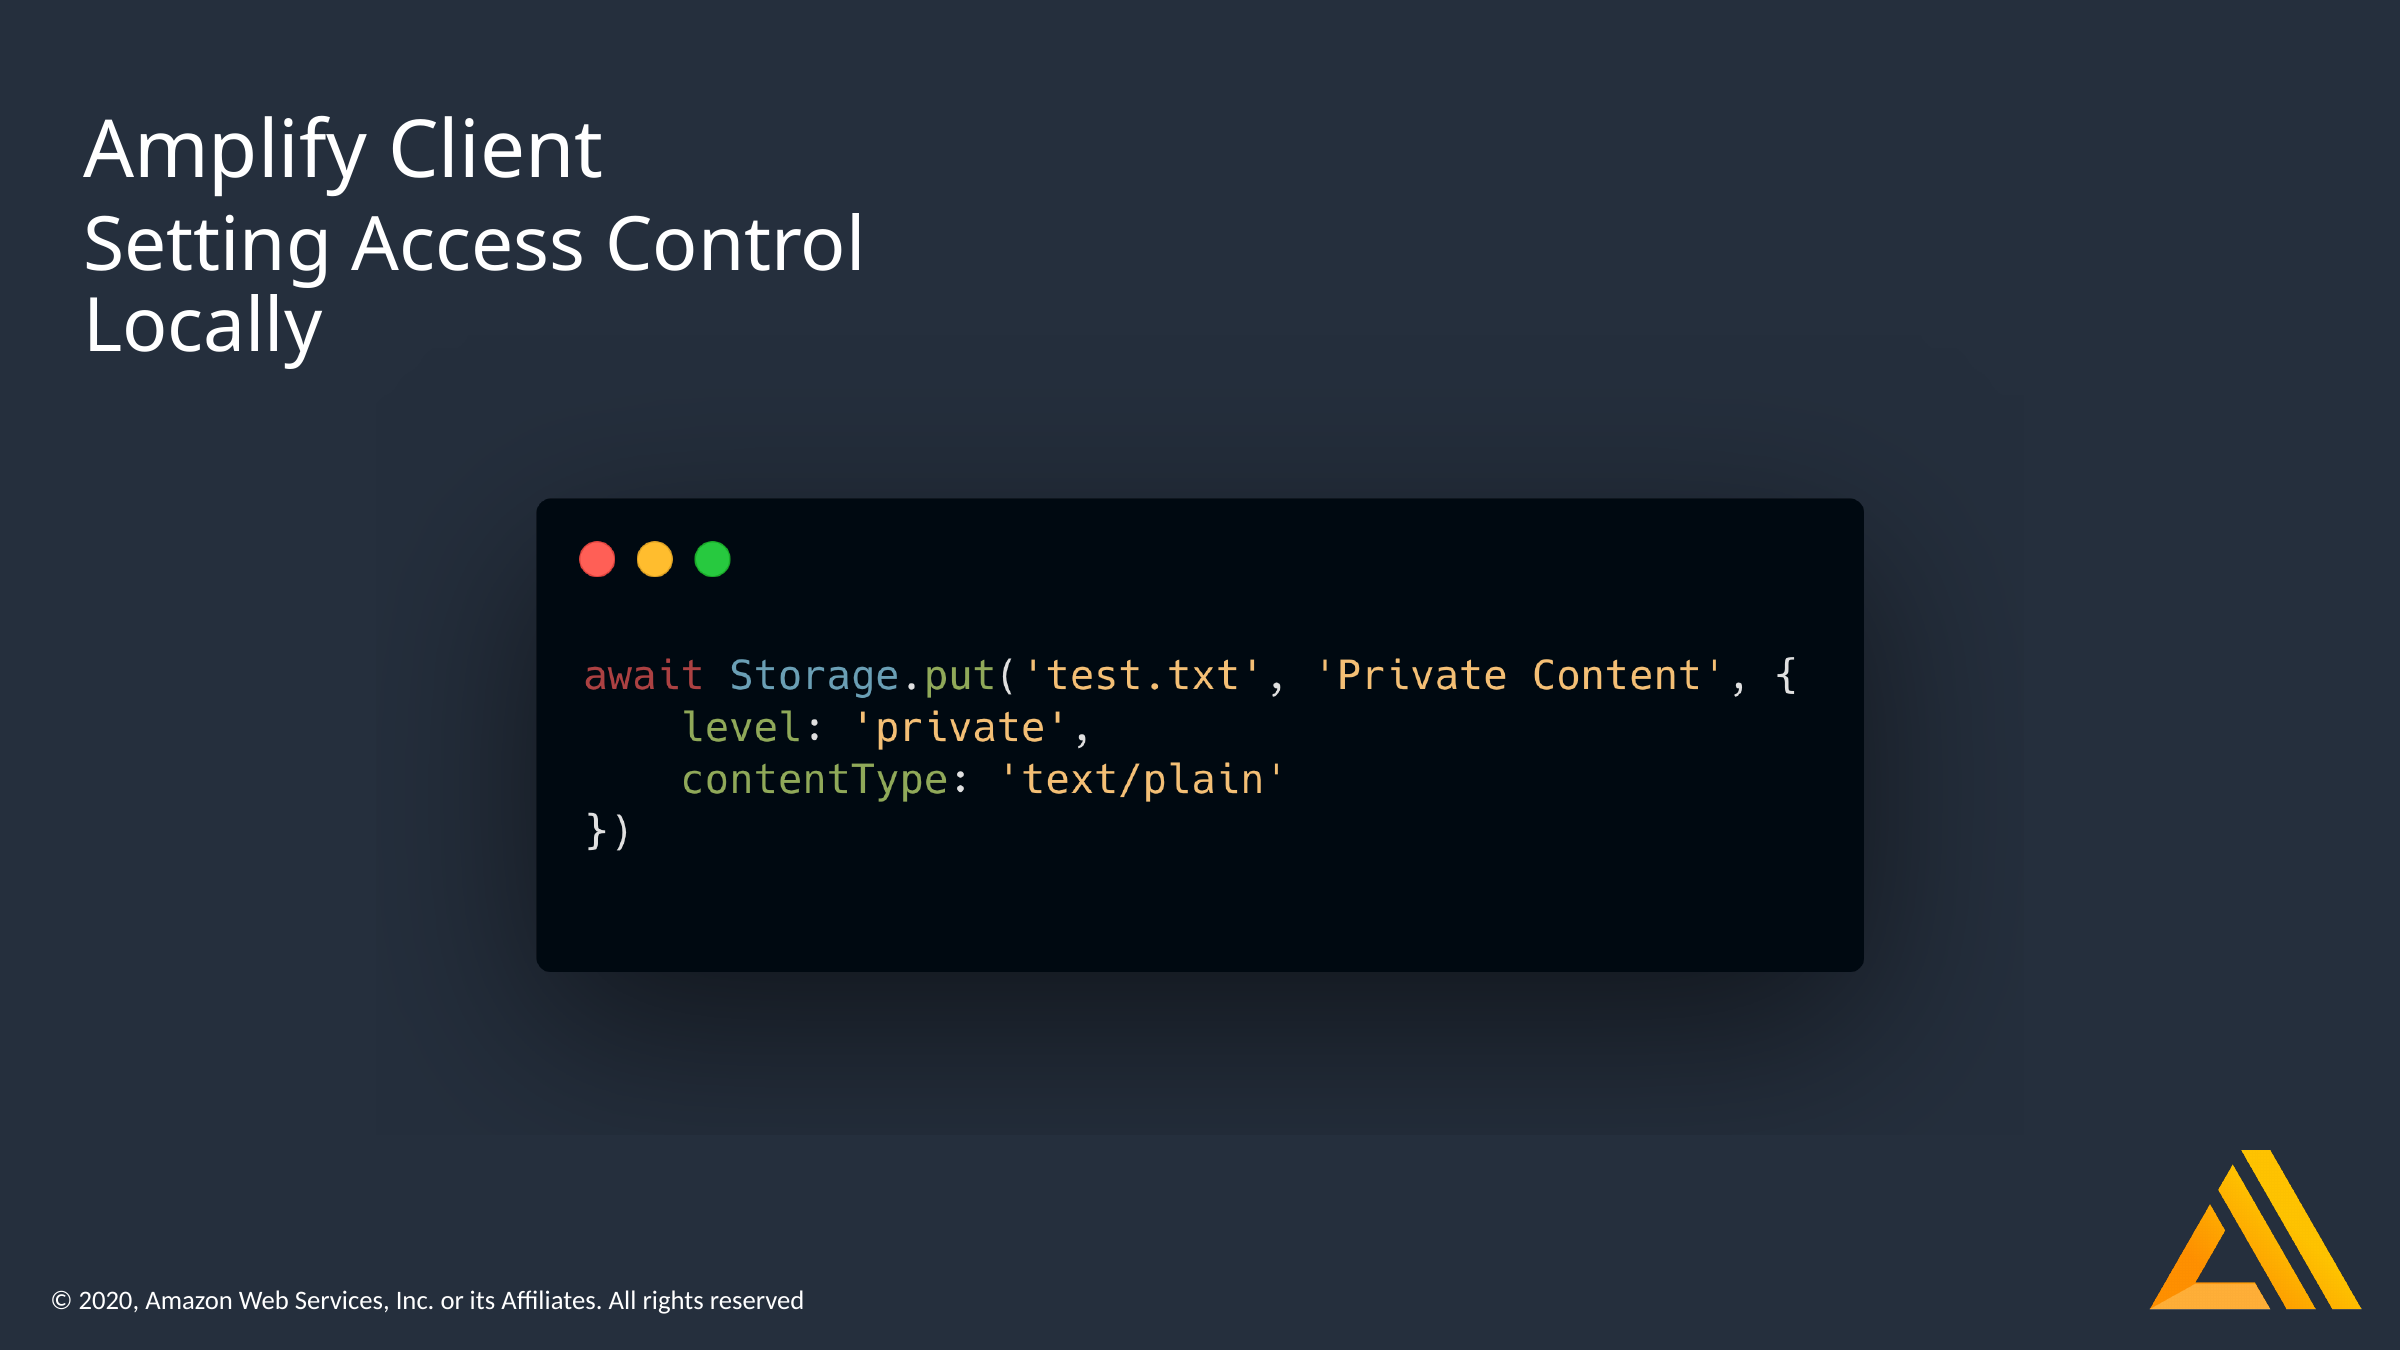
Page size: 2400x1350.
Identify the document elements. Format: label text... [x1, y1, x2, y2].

picture [2127, 1098, 2390, 1350]
title Amplify Client [53, 56, 2347, 235]
picture [375, 335, 2025, 1136]
text_box Setting Access Control Locally [53, 181, 1139, 392]
